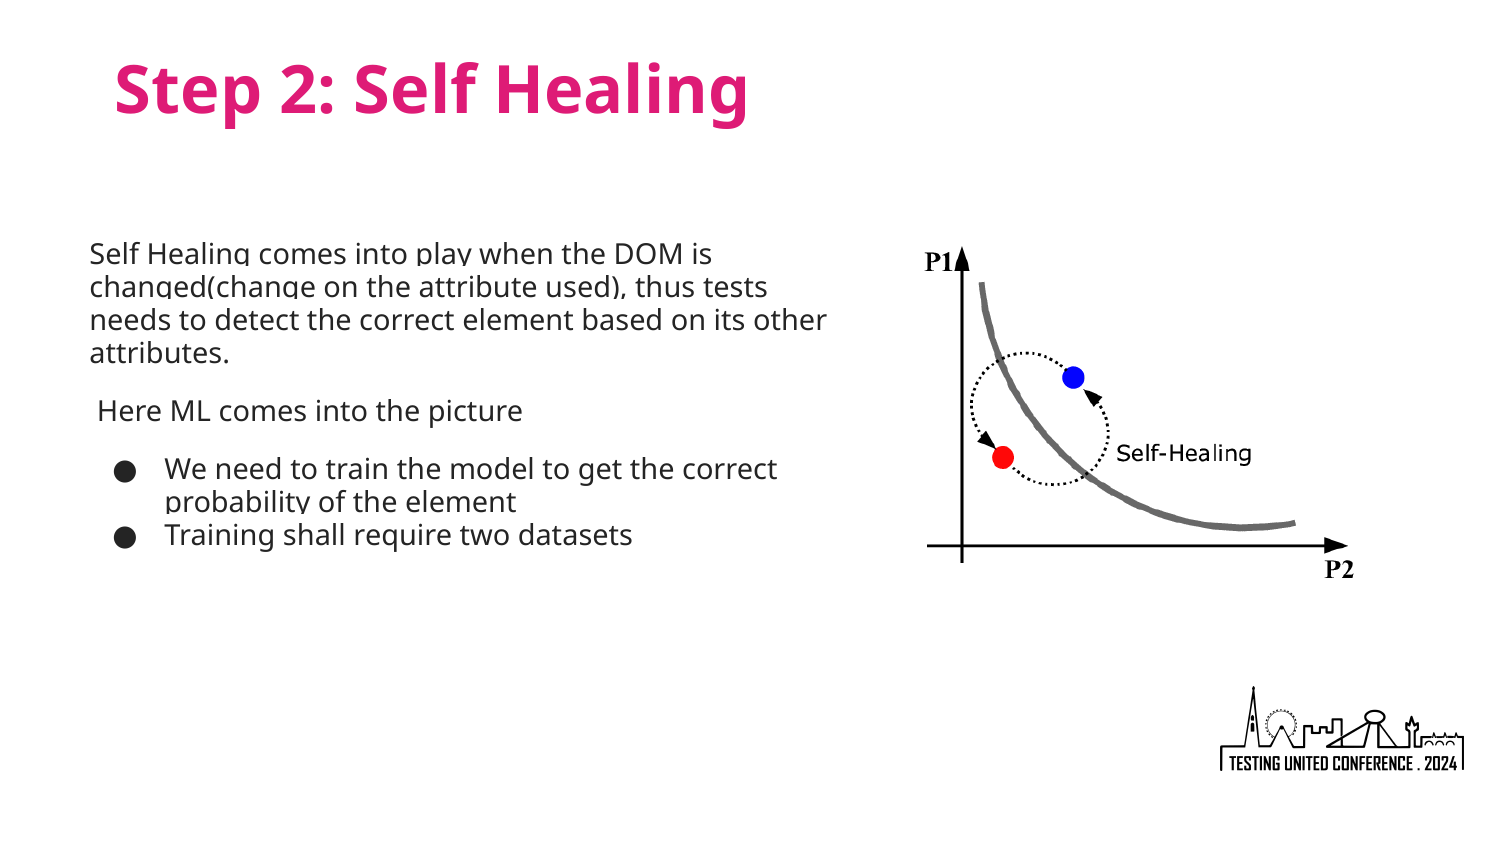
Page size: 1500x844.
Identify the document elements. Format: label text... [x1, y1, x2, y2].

text_box Self Healing comes into play when the DOM is changed(change on the attribute used), thus tests needs to detect the correct element based on its other attributes. Here ML comes into the picture We need to train the model to get the correct probability of the element Training shall require two datasets [74, 222, 869, 613]
picture [1220, 686, 1464, 771]
picture [891, 246, 1383, 589]
title Step 2: Self Healing [99, 32, 1328, 199]
